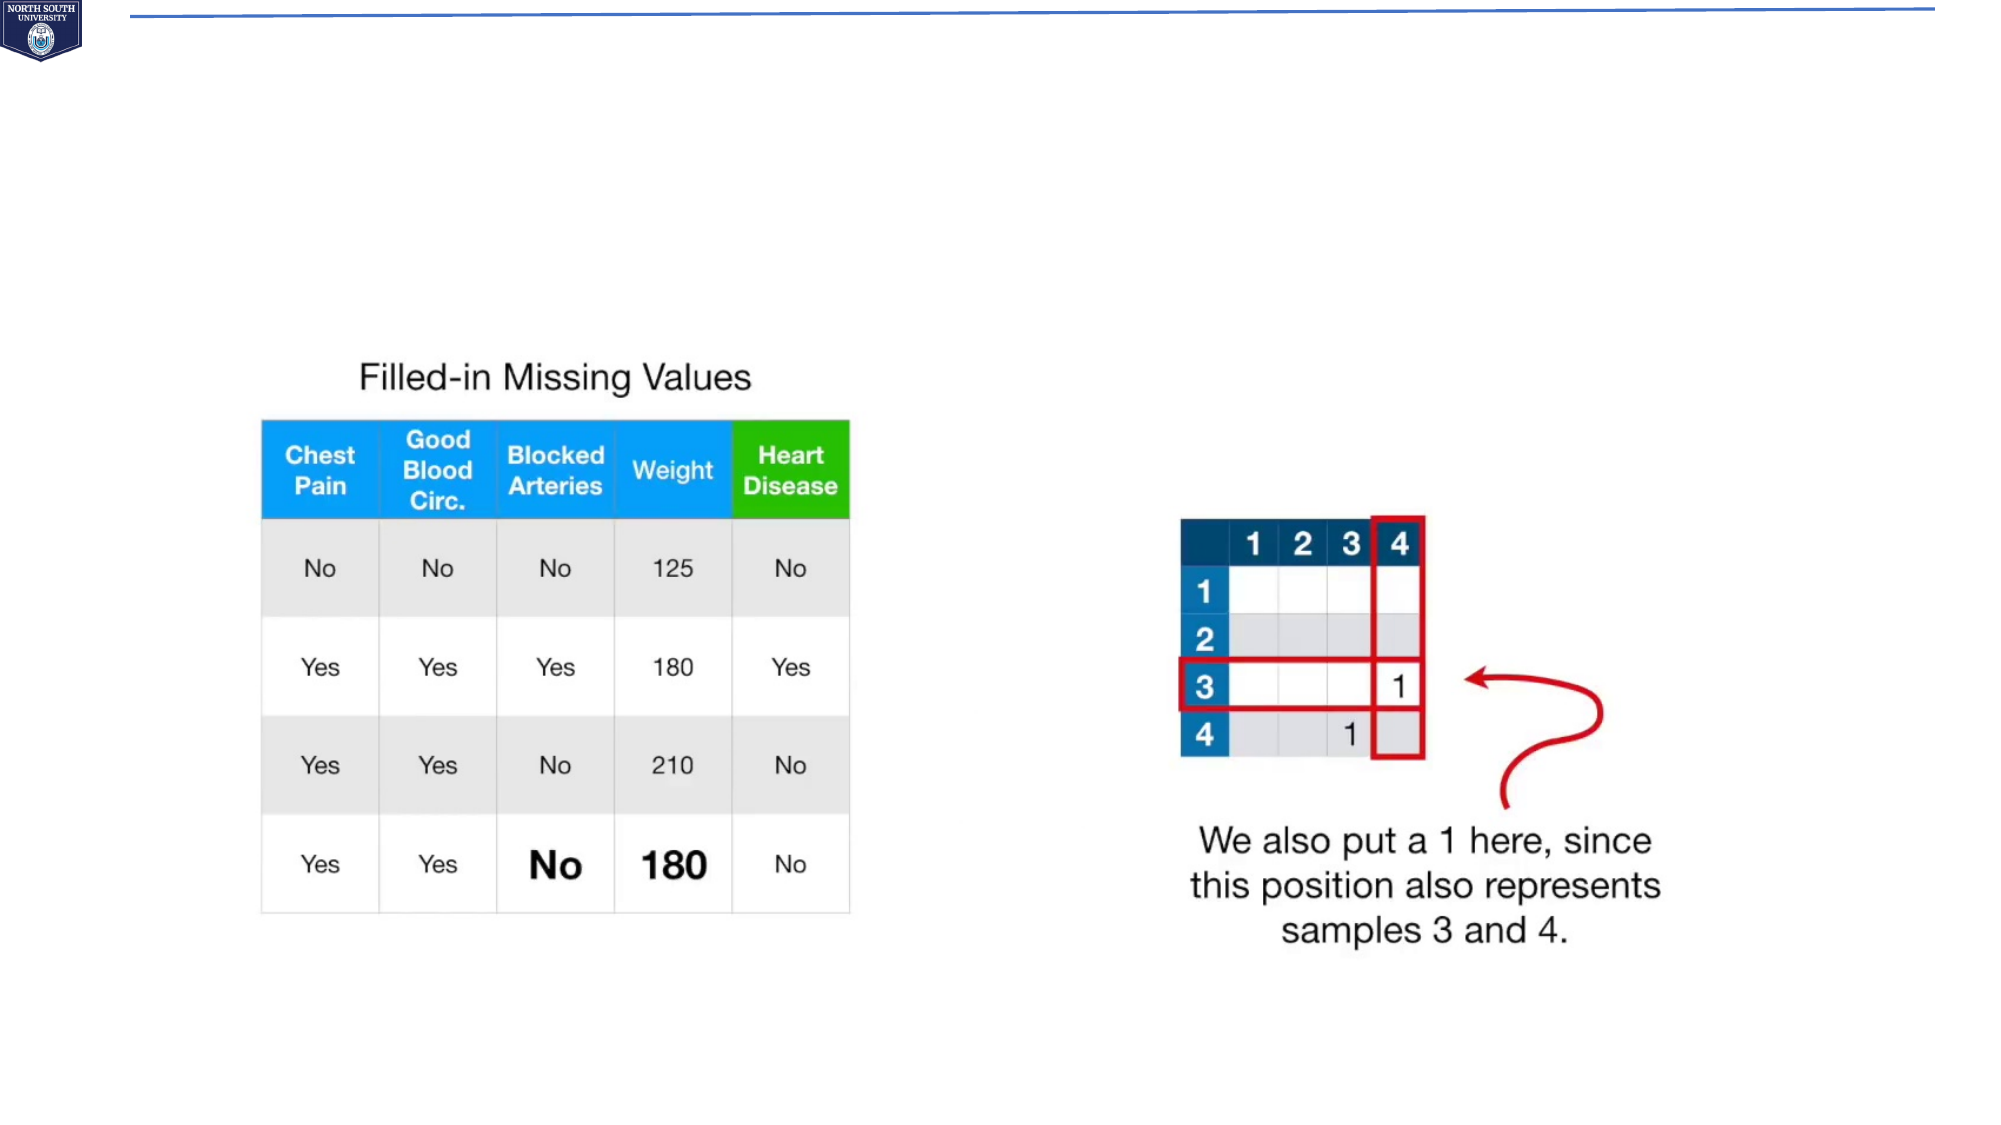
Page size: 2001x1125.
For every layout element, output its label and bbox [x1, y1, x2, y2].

picture [0, 0, 82, 65]
picture [209, 167, 1715, 1015]
